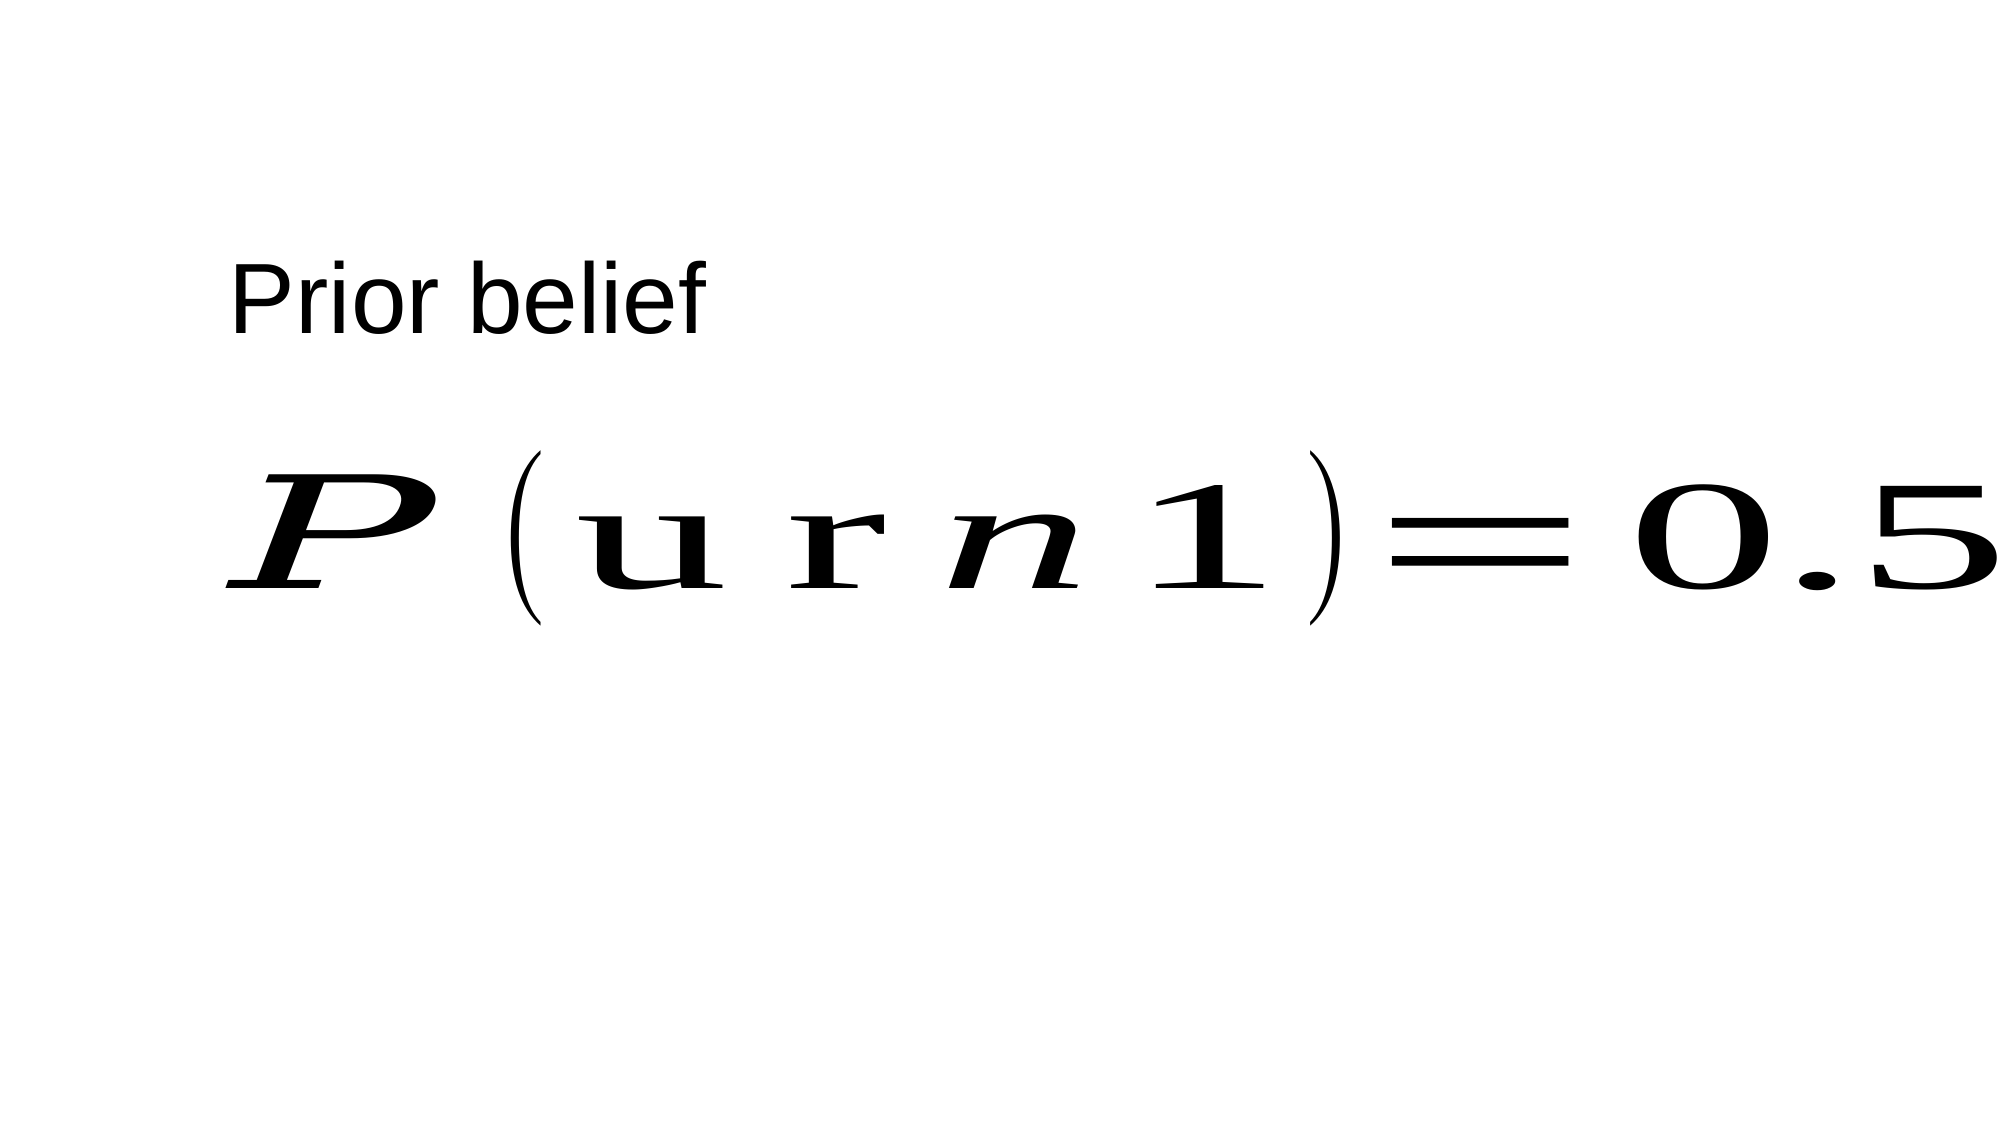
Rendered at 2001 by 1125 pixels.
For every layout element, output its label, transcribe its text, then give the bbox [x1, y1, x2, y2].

text_box Prior belief [214, 226, 722, 362]
